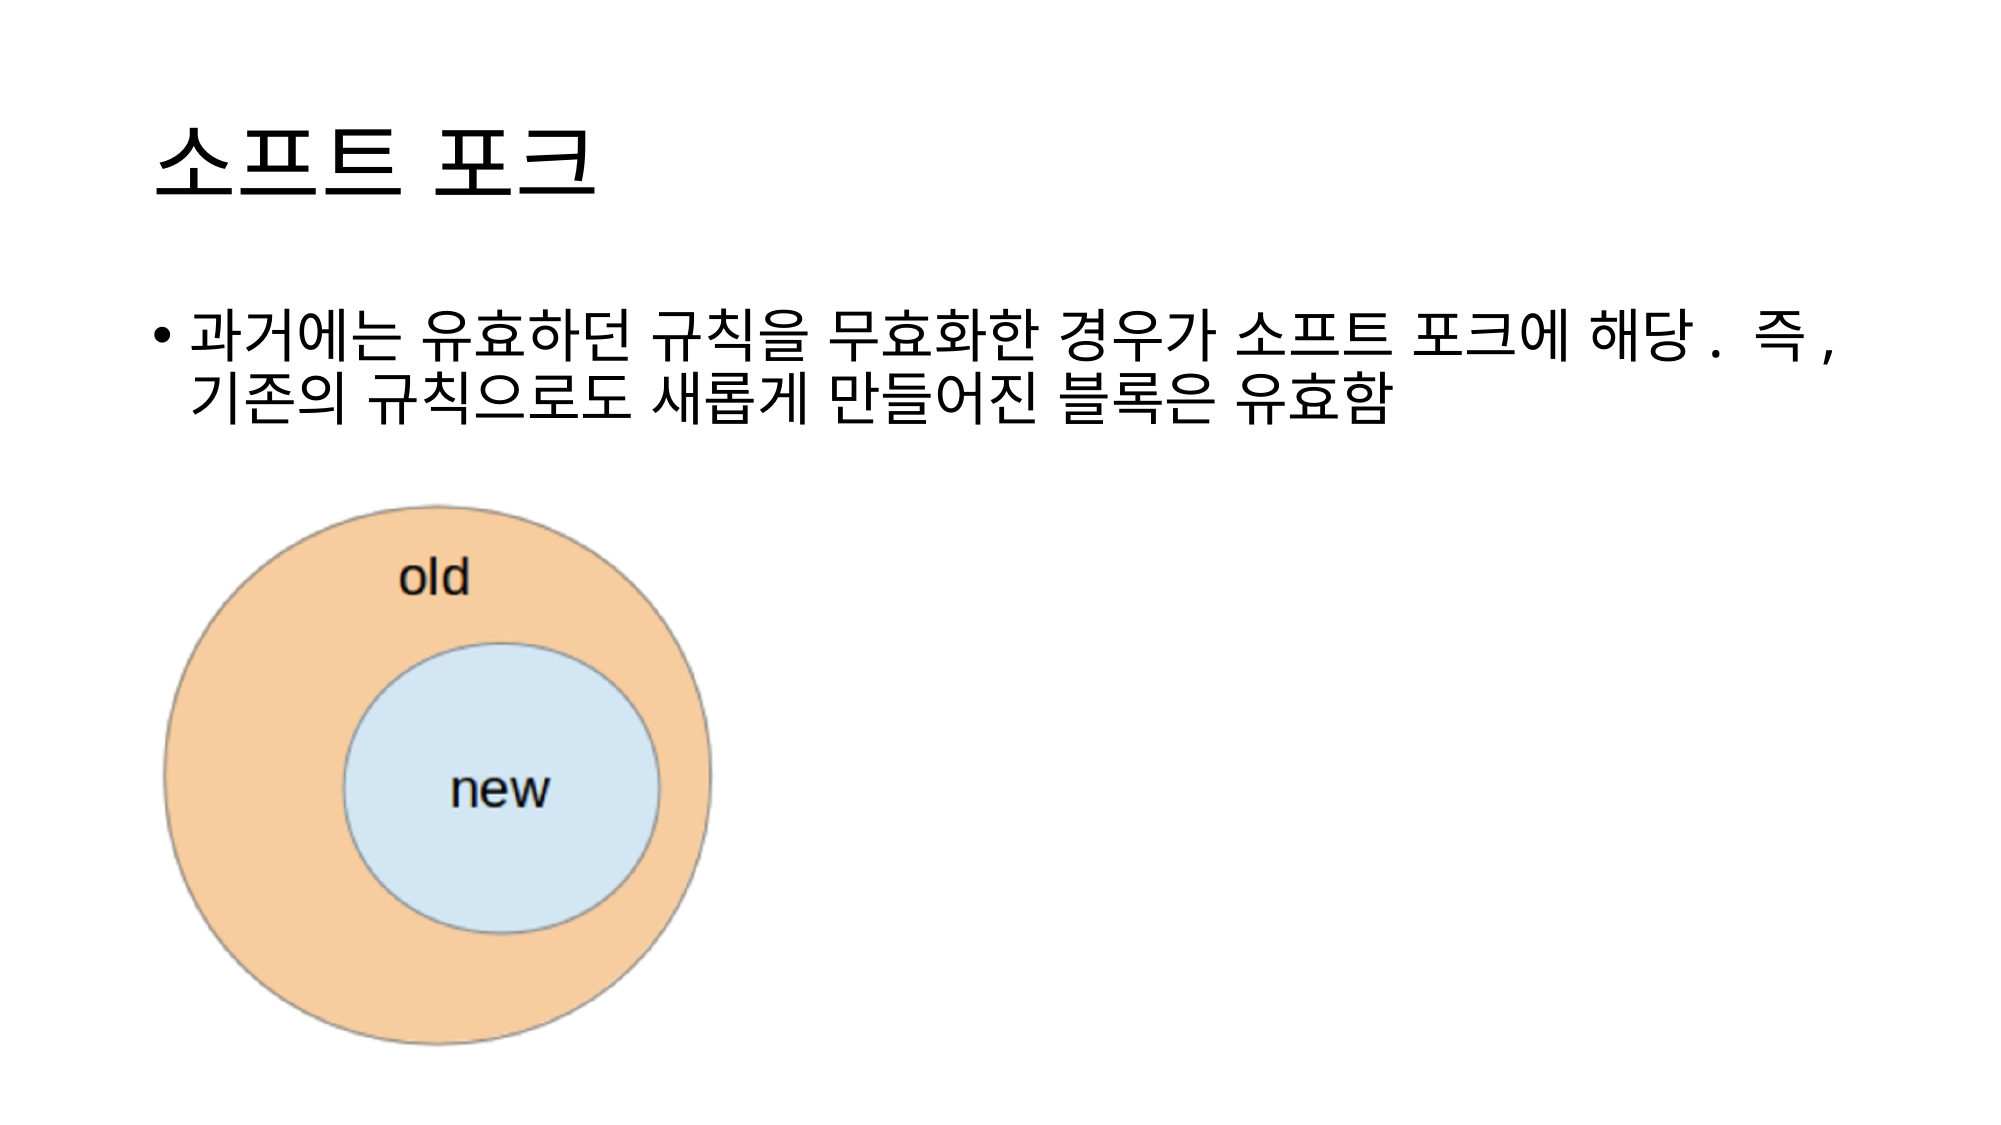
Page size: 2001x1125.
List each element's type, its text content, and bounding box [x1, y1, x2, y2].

list 과거에는 유효하던 규칙을 무효화한 경우가 소프트 포크에 해당. 즉, 기존의 규칙으로도 새롭게 만들어진 블록은 유효함 [137, 299, 1863, 1014]
picture [137, 480, 737, 1066]
title 소프트 포크 [137, 59, 1863, 278]
